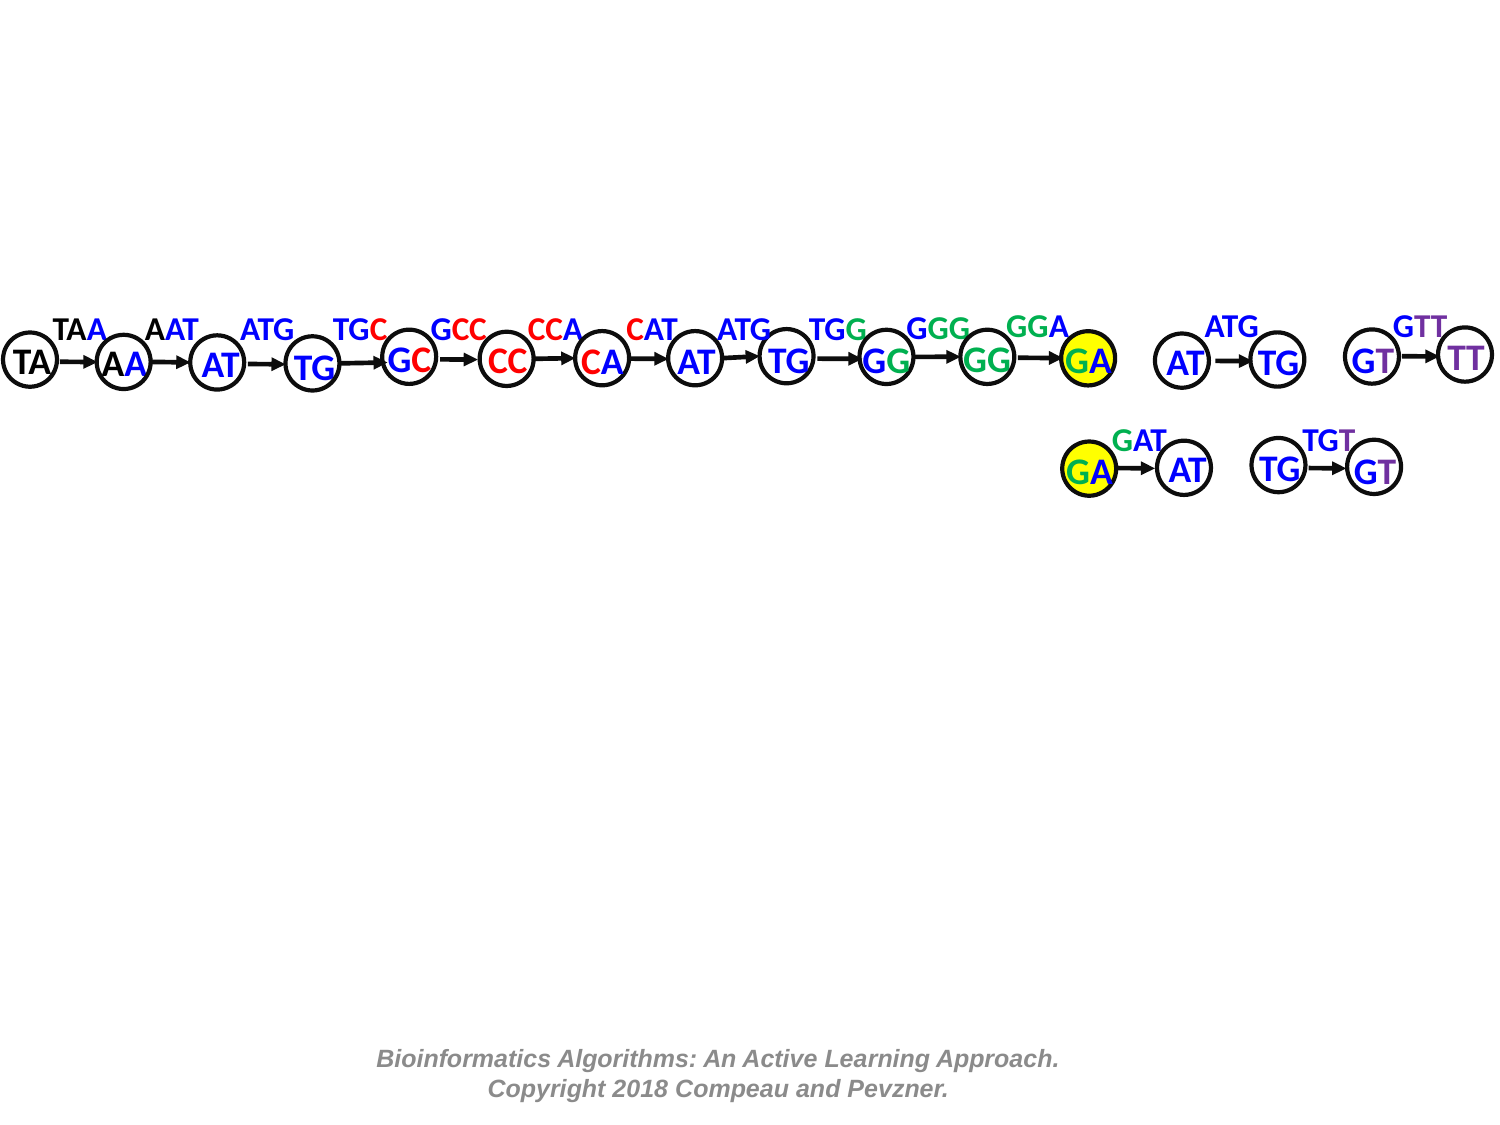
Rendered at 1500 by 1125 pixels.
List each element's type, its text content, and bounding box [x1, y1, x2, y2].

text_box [565, 299, 733, 391]
text_box ATG [733, 299, 752, 354]
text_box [1243, 410, 1412, 501]
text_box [947, 296, 1128, 390]
footer Bioinformatics Algorithms: An Active Learning Approach. Copyright 2018 Compeau and Pevzner. [337, 1042, 1100, 1103]
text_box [0, 299, 163, 393]
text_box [1336, 296, 1500, 390]
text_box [316, 299, 371, 364]
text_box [512, 299, 565, 359]
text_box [890, 298, 945, 358]
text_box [127, 299, 184, 363]
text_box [372, 299, 544, 390]
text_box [184, 299, 352, 397]
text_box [721, 355, 760, 359]
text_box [1149, 296, 1316, 392]
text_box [752, 299, 926, 390]
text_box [1050, 410, 1224, 501]
